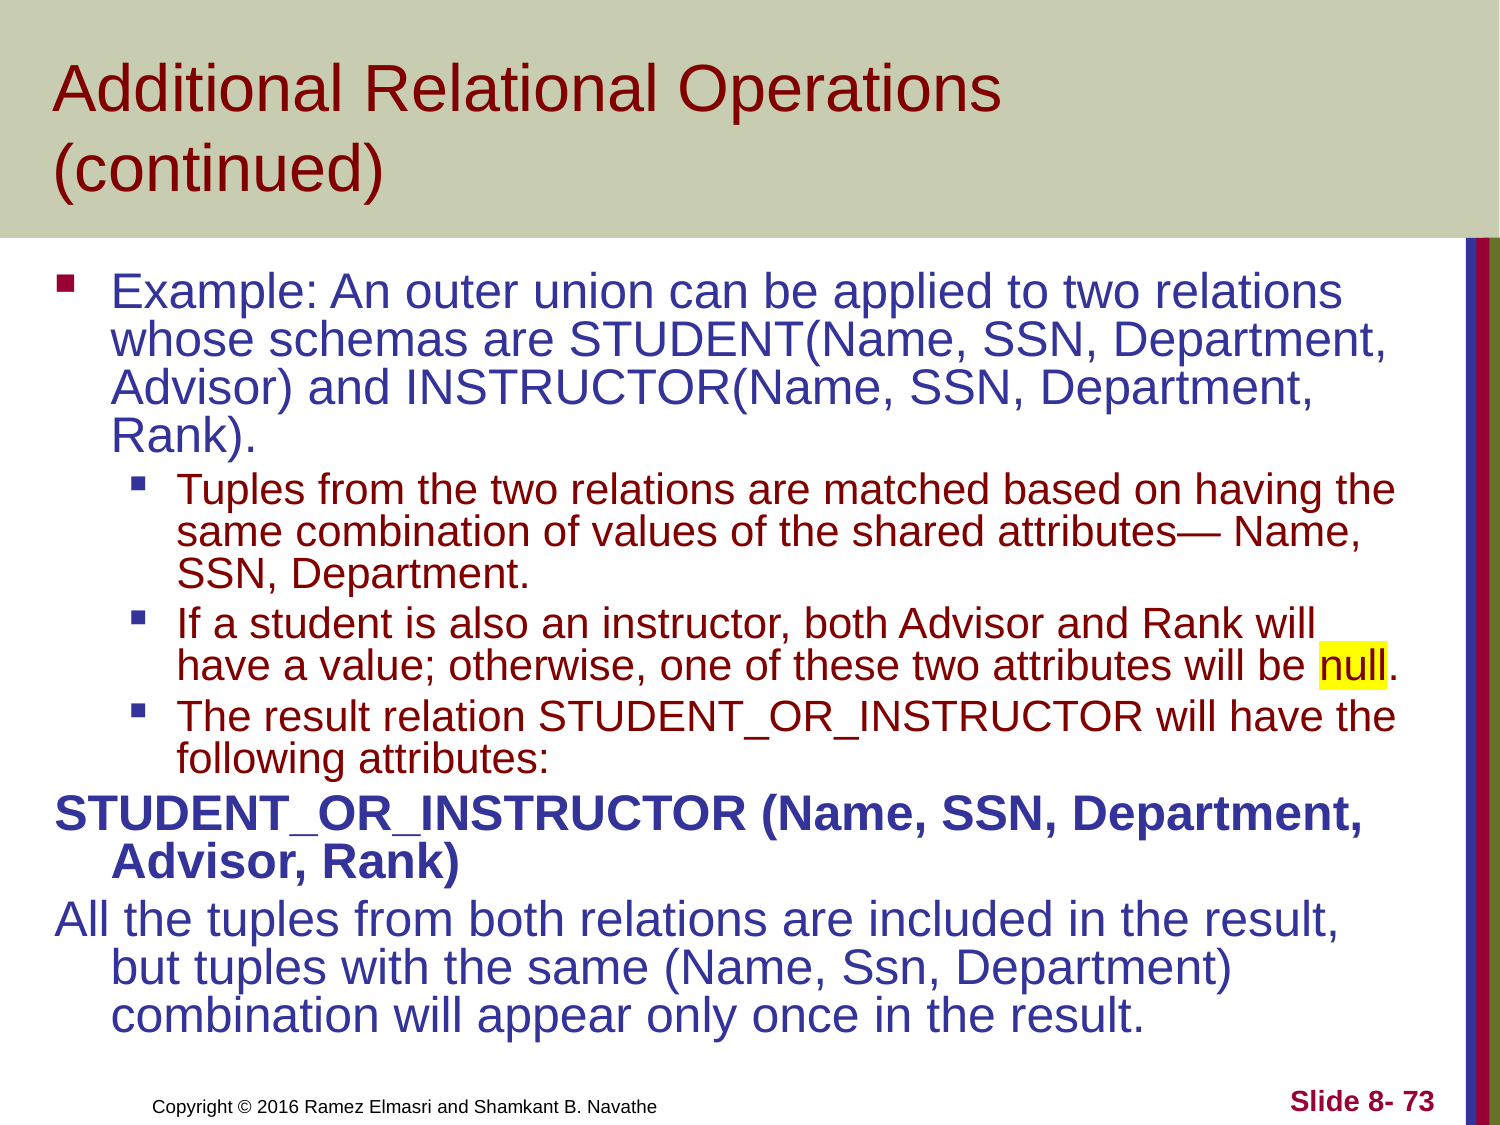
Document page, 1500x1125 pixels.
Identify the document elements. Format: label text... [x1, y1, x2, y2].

slide_number Slide 8- 73 [1137, 1049, 1451, 1125]
title Additional Relational Operations (continued) [37, 49, 1317, 213]
list Example: An outer union can be applied to two relations whose schemas are STUDENT(Name, SSN, Department, Advisor) and INSTRUCTOR(Name, SSN, Department, Rank). Tuples from the two relations are matched based on having the same combination of values of the shared attributes— Name, SSN, Department. If a student is also an instructor, both Advisor and Rank will have a value; otherwise, one of these two attributes will be null. The result relation STUDENT_OR_INSTRUCTOR will have the following attributes: STUDENT_OR_INSTRUCTOR (Name, SSN, Department, Advisor, Rank) All the tuples from both relations are included in the result, but tuples with the same (Name, Ssn, Department) combination will appear only once in the result. [39, 262, 1400, 1013]
